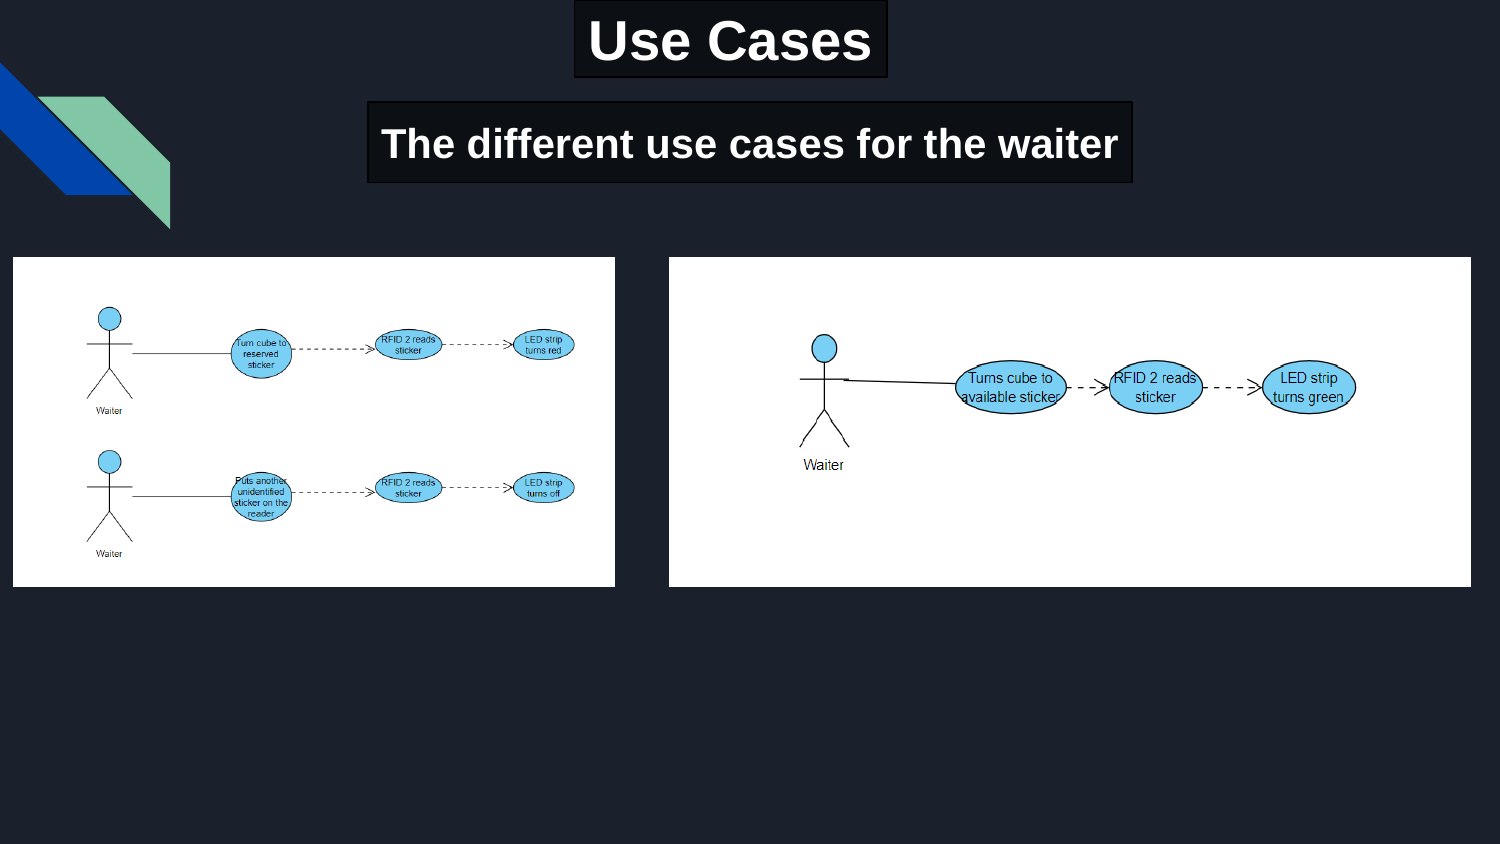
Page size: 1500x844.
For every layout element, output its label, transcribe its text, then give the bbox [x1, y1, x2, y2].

picture [13, 257, 615, 587]
picture [668, 257, 1472, 587]
text_box Use Cases [543, 0, 918, 87]
text_box The different use cases for the waiter [341, 102, 1159, 183]
